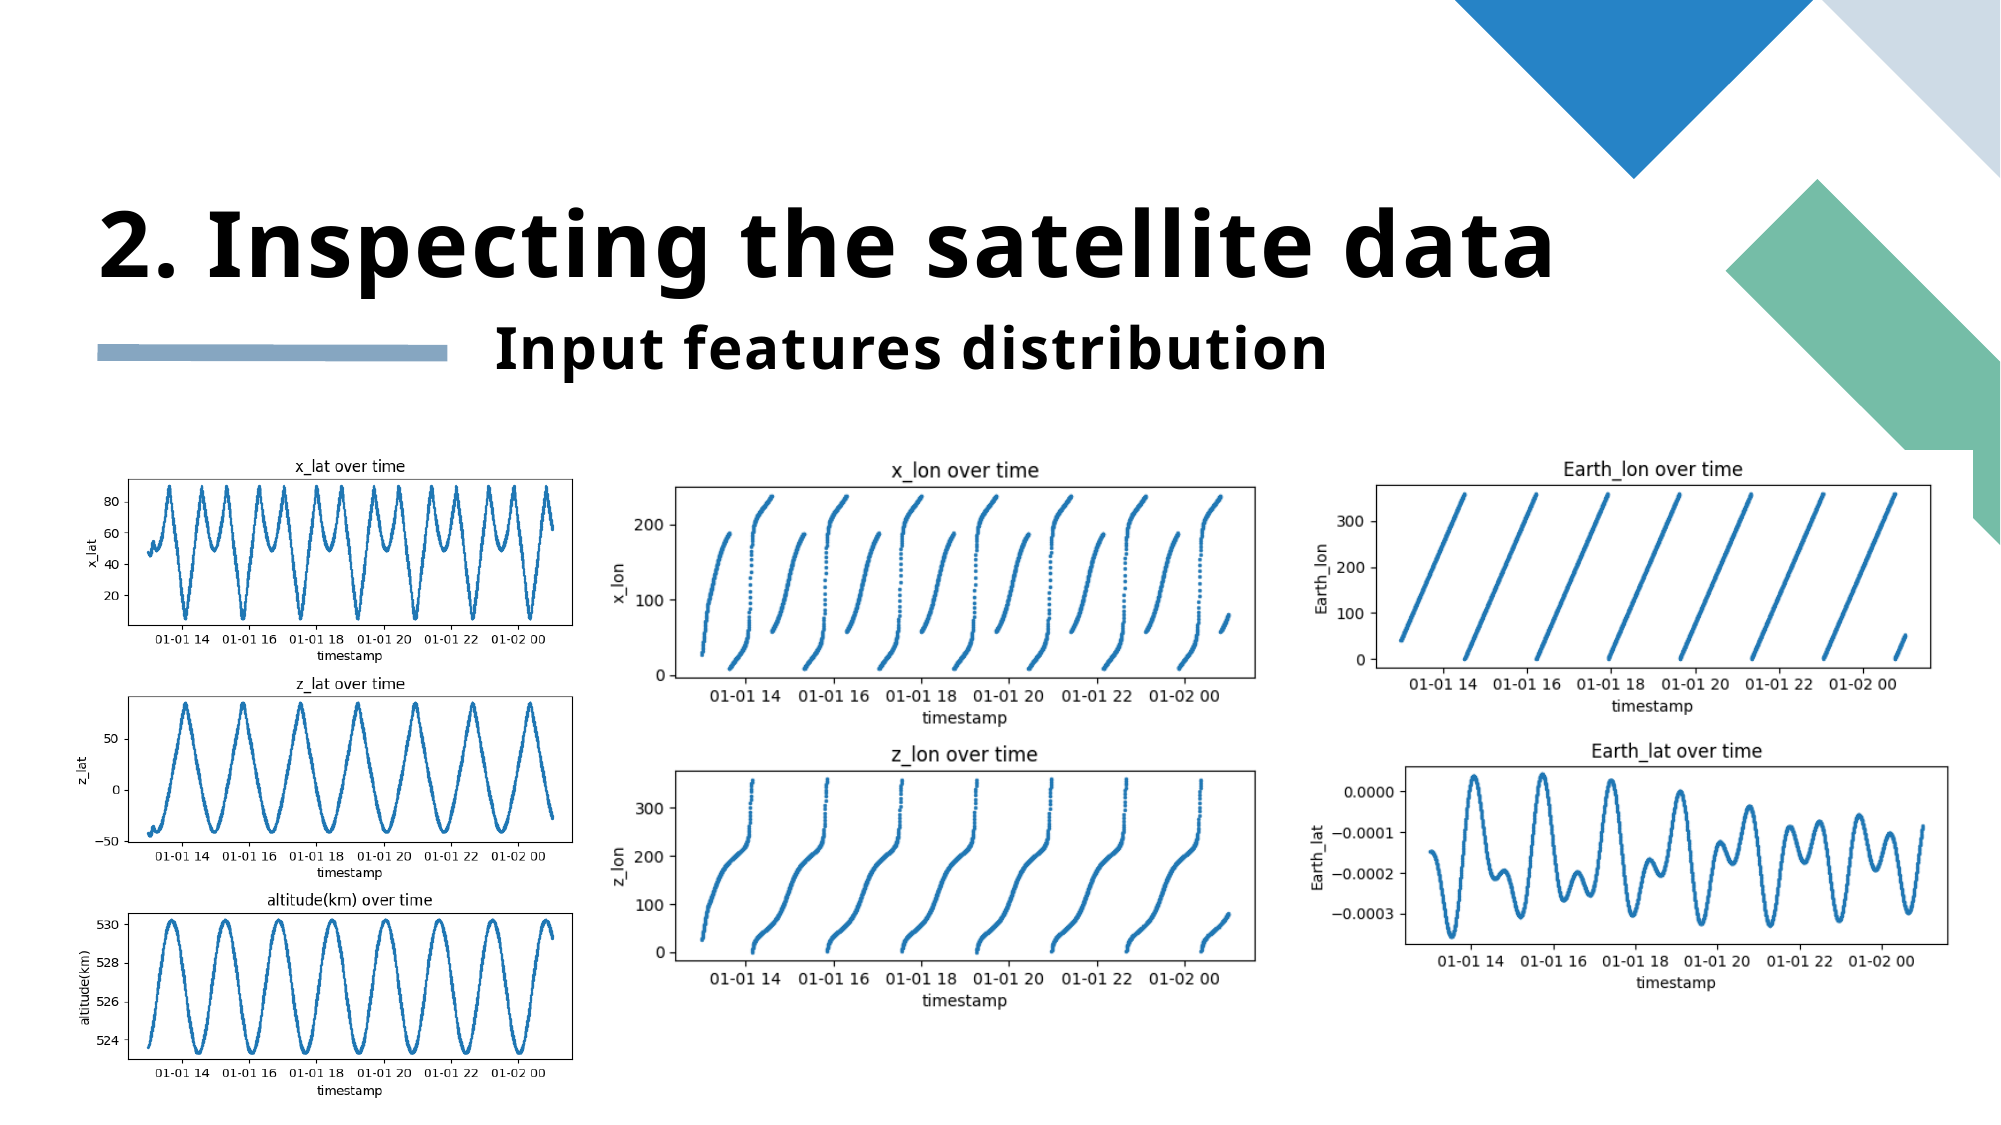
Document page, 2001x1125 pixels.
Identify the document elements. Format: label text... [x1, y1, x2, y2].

picture [1300, 735, 1957, 1011]
picture [67, 450, 583, 1106]
text_box Input features distribution [495, 104, 2000, 381]
picture [1300, 450, 1973, 727]
text_box 2. Inspecting the satellite data [99, 19, 1883, 296]
picture [598, 450, 1265, 1021]
